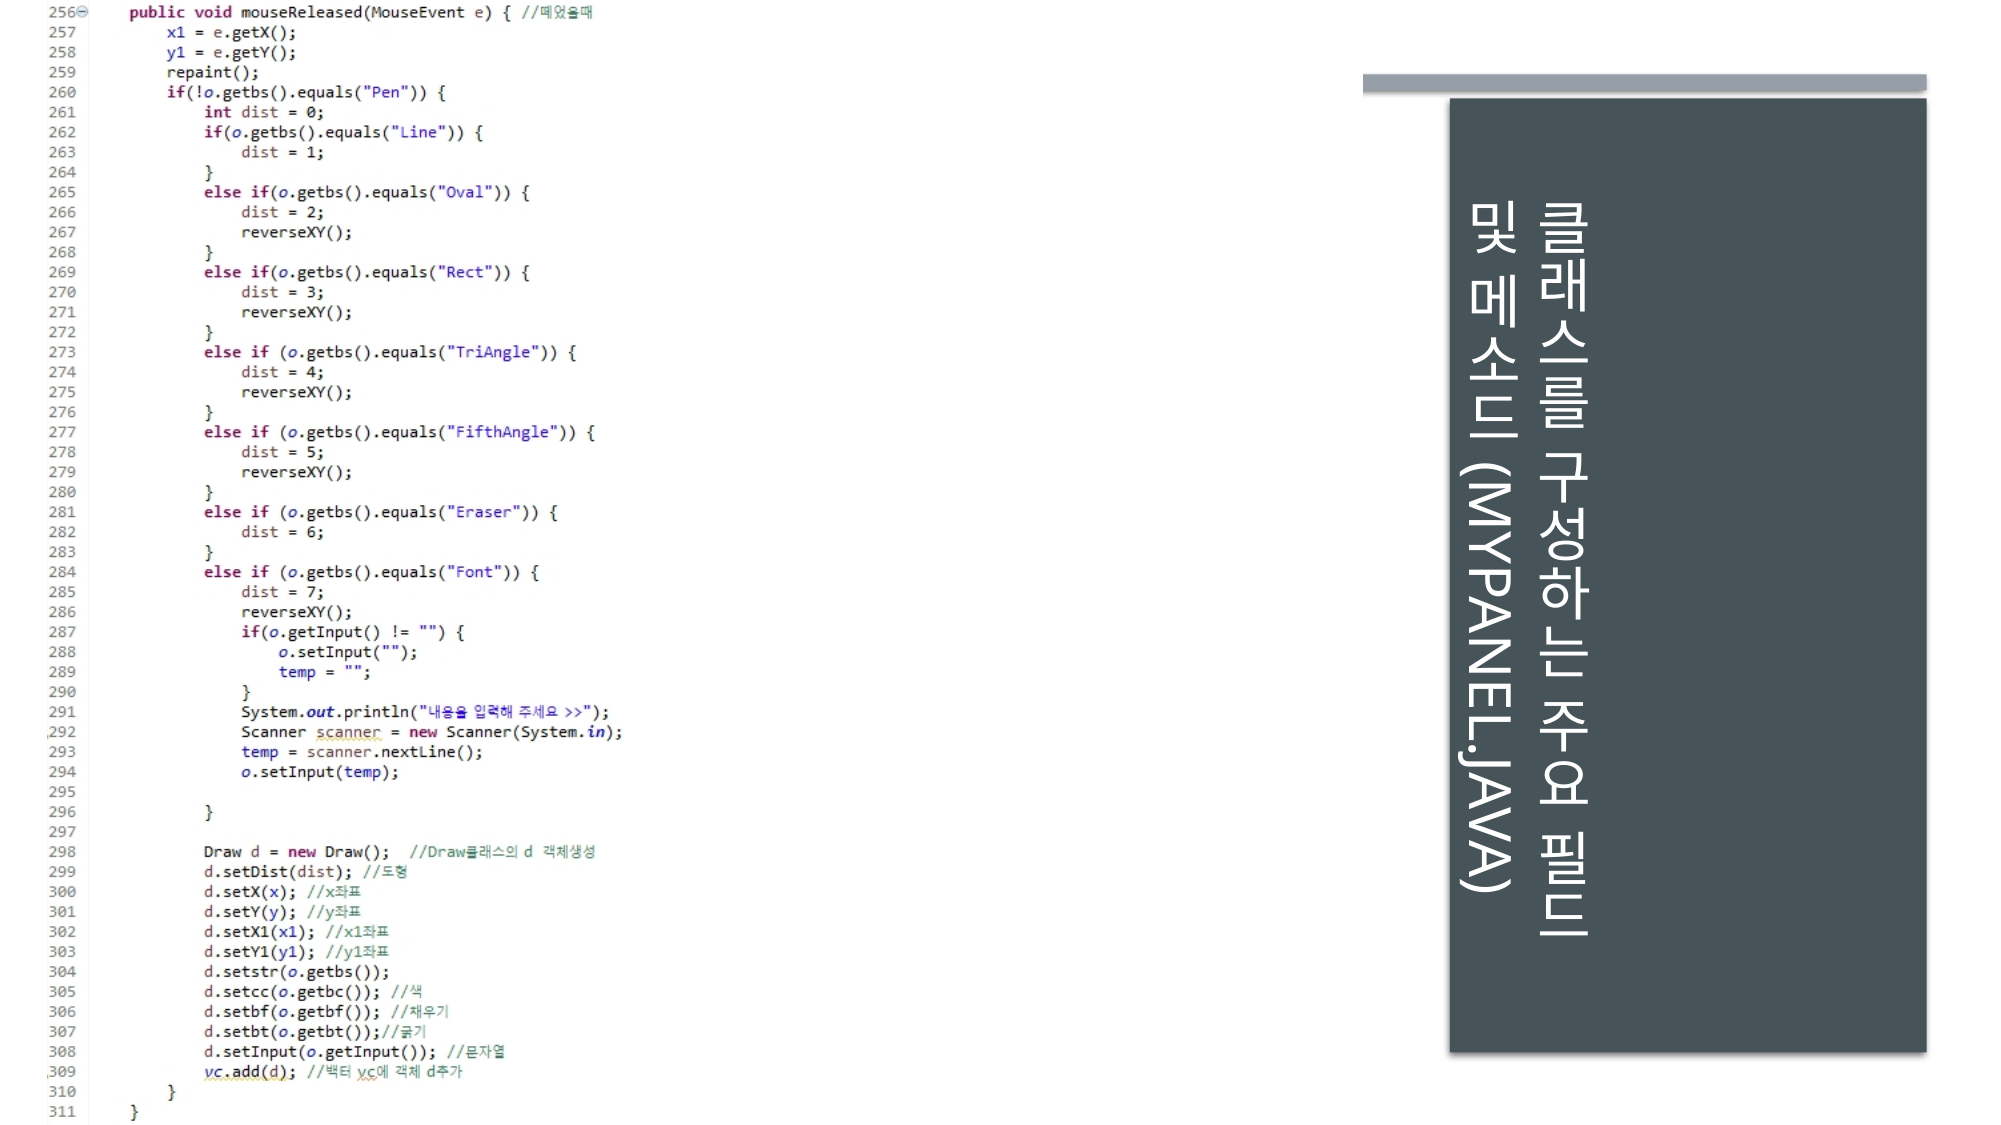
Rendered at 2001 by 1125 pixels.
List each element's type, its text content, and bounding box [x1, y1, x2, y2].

title 클래스를 구성하는 주요 필드 및 메소드(Mypanel.java) [1449, 110, 1779, 962]
picture [46, 0, 1364, 1125]
